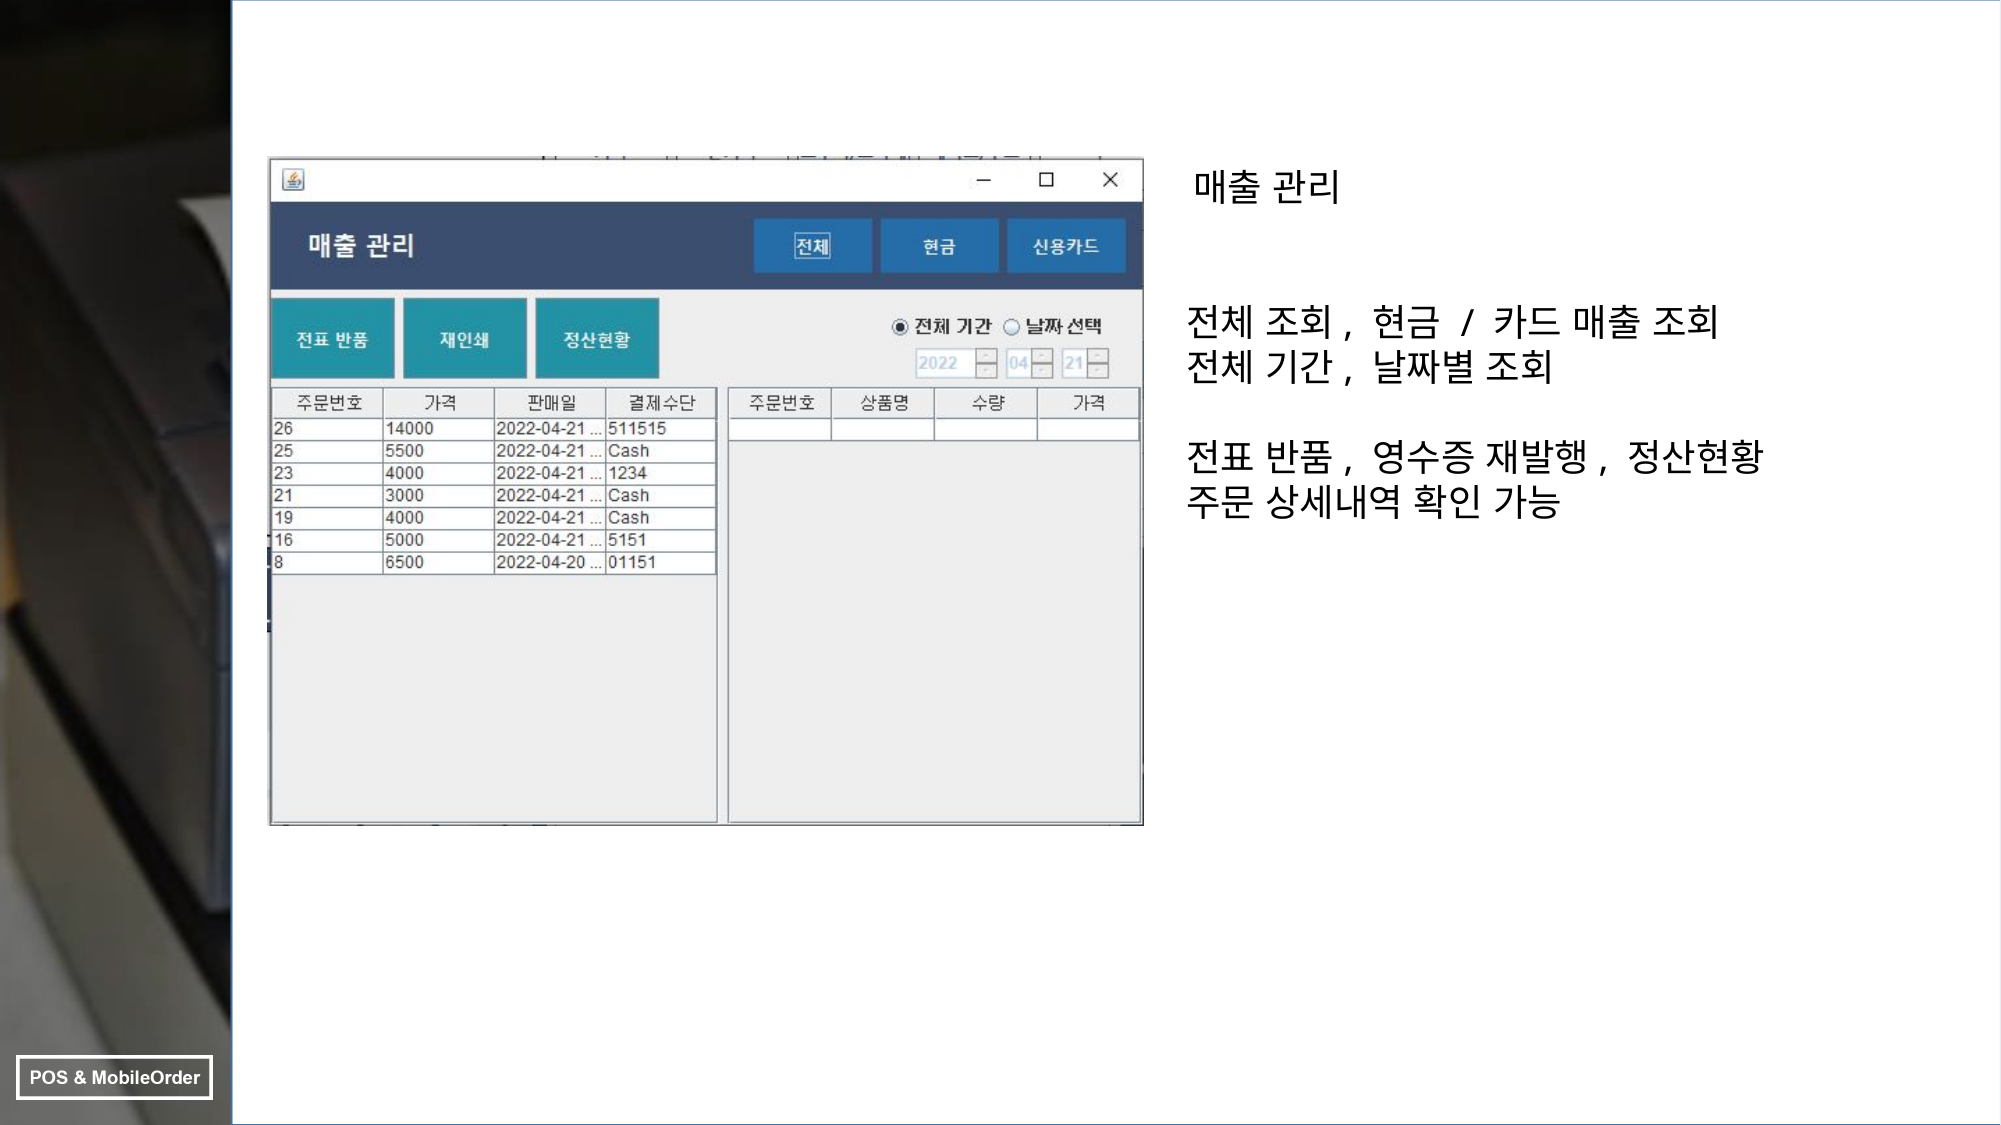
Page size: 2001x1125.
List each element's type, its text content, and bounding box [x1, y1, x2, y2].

text_box 매출 관리 [1178, 156, 1357, 217]
picture [0, 0, 2001, 1125]
text_box 전체 조회, 현금 / 카드 매출 조회 전체 기간, 날짜별 조회 전표 반품, 영수증 재발행, 정산현황 주문 상세내역 확인 가능 [1171, 291, 1781, 532]
